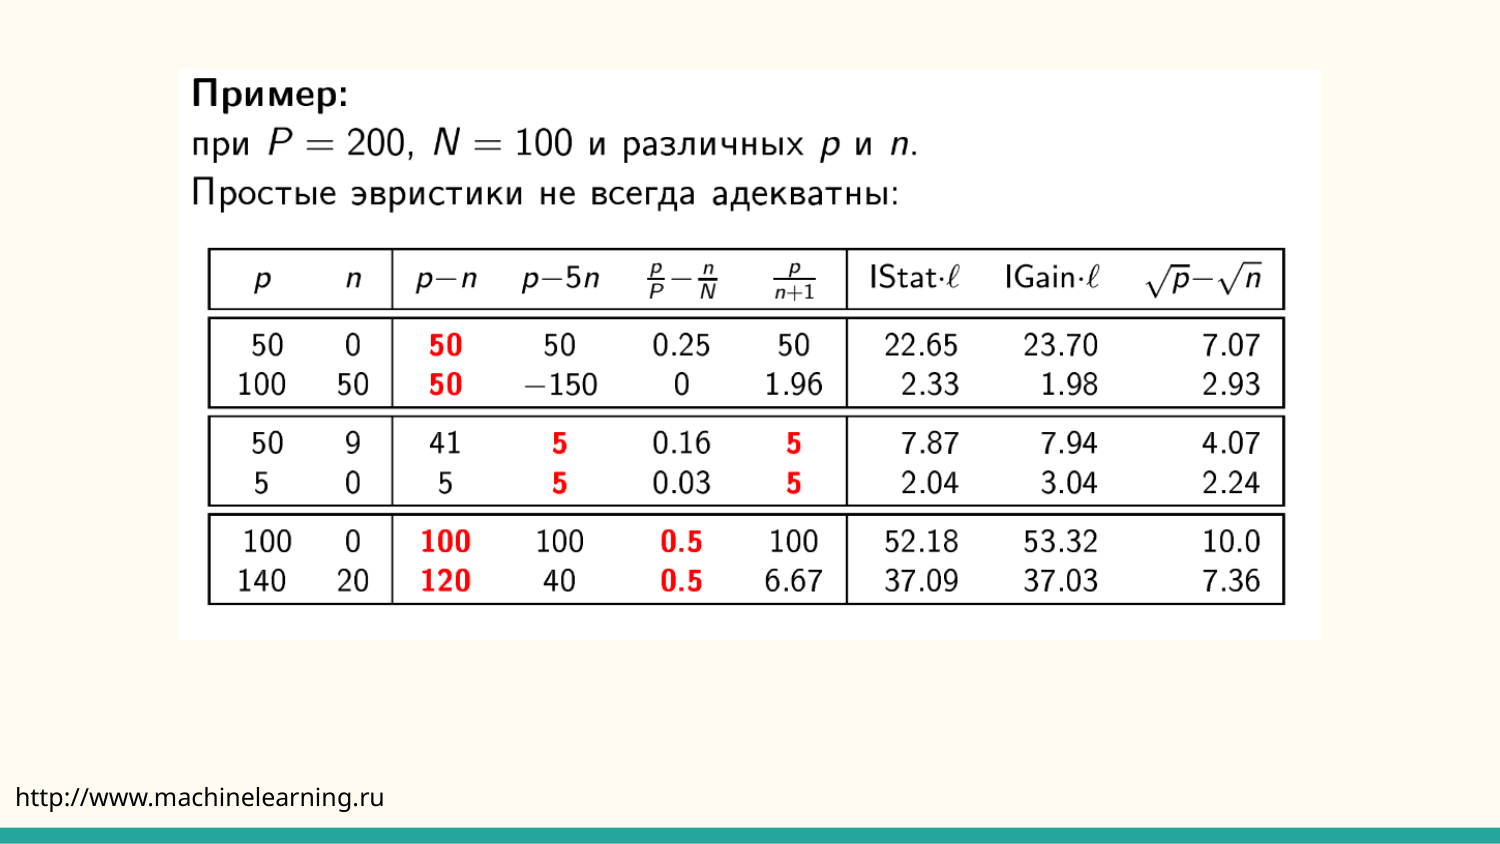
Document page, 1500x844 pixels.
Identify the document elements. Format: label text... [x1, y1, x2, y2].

picture [178, 68, 1322, 640]
text_box http://www.machinelearning.ru [0, 763, 493, 825]
